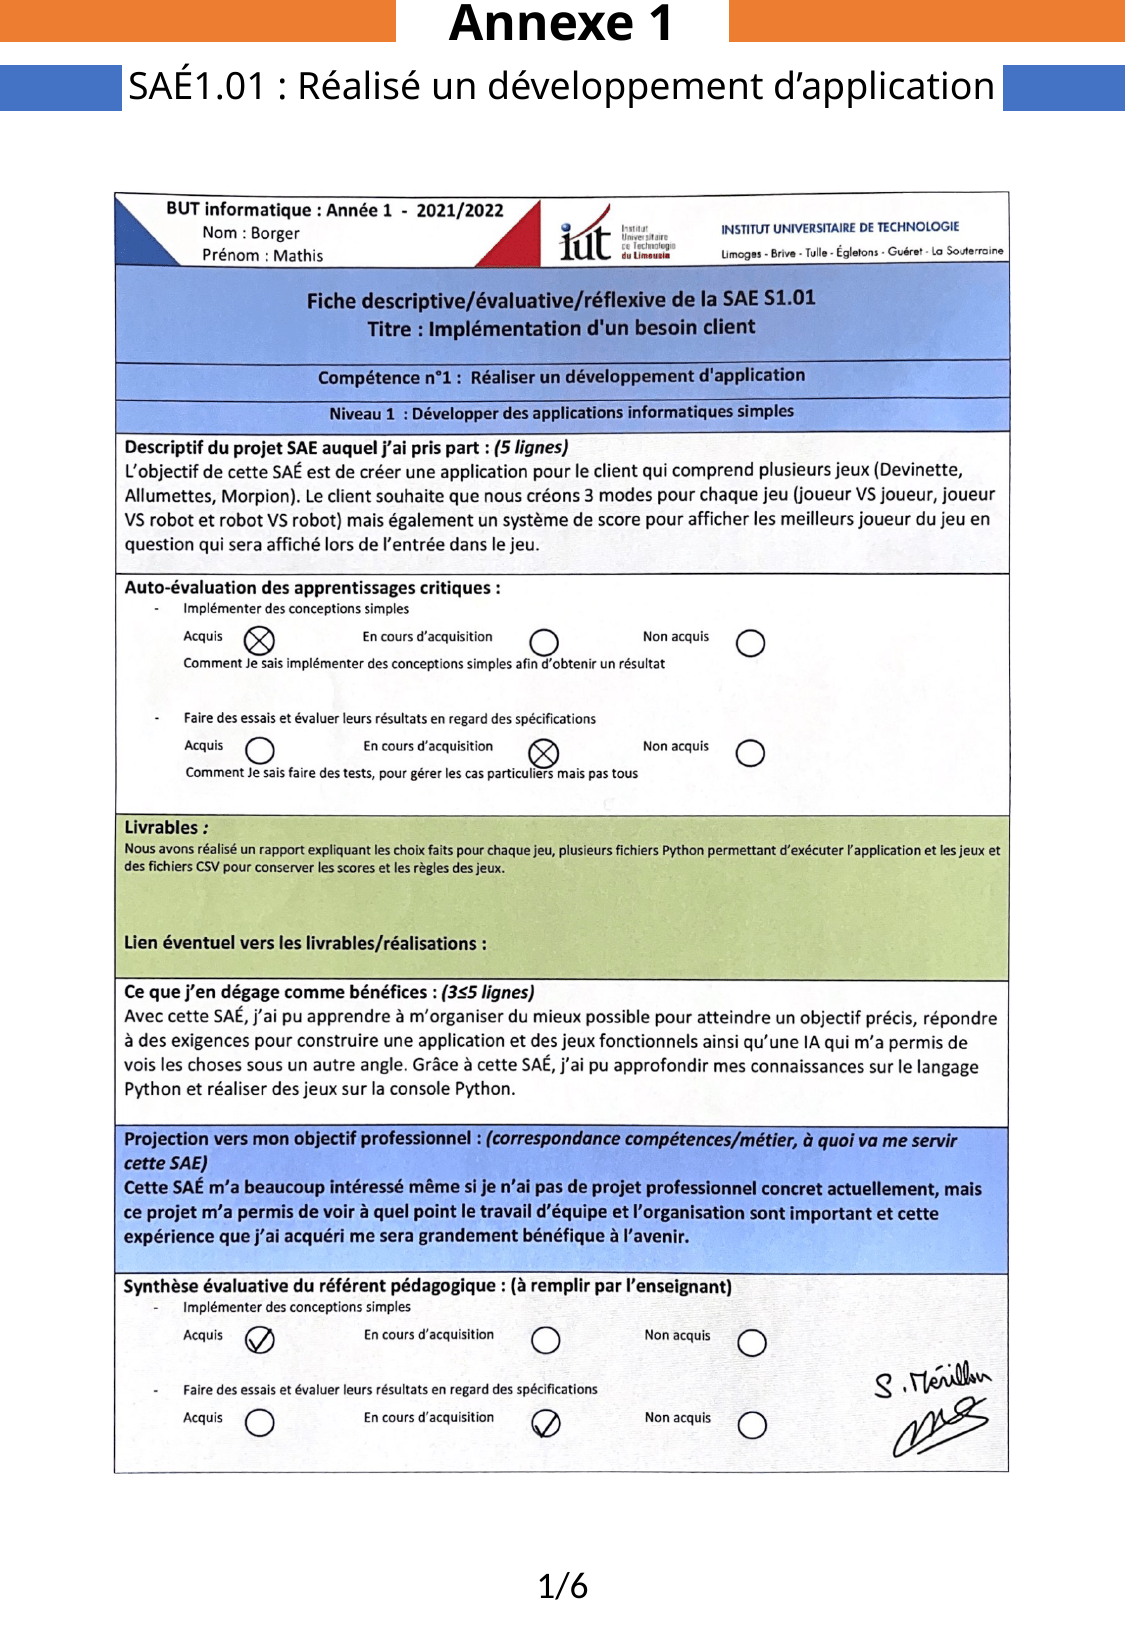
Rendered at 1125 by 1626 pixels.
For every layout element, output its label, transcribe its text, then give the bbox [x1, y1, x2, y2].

text_box 1/6 [394, 1553, 731, 1614]
picture [23, 134, 1102, 1529]
text_box [0, 65, 122, 111]
text_box Annexe 1 [0, 0, 1125, 54]
text_box [729, 0, 1125, 42]
text_box SAÉ1.01 : Réalisé un développement d’application [0, 54, 1125, 115]
text_box [0, 0, 396, 42]
text_box [1003, 65, 1125, 111]
